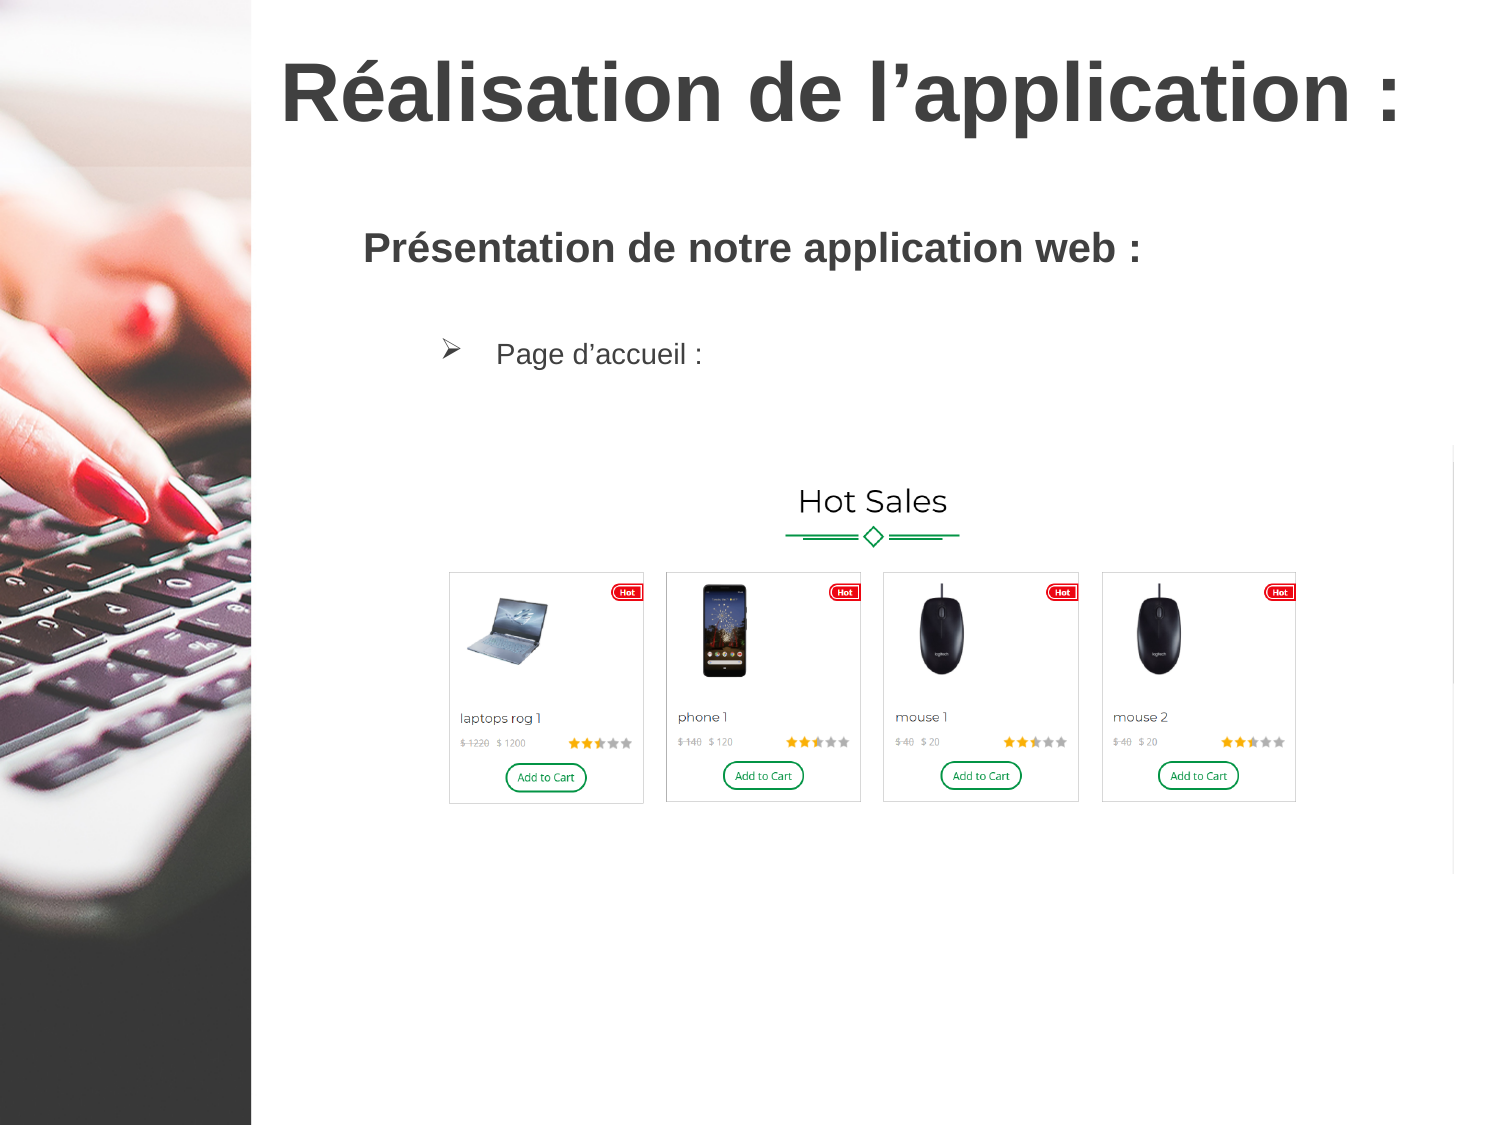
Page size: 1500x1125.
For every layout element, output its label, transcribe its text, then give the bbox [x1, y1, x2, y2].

title Réalisation de l’application : [265, 0, 1500, 176]
text_box Page d’accueil : [375, 327, 1452, 400]
list Présentation de notre application web : [348, 208, 1425, 284]
picture [0, 0, 1500, 1125]
